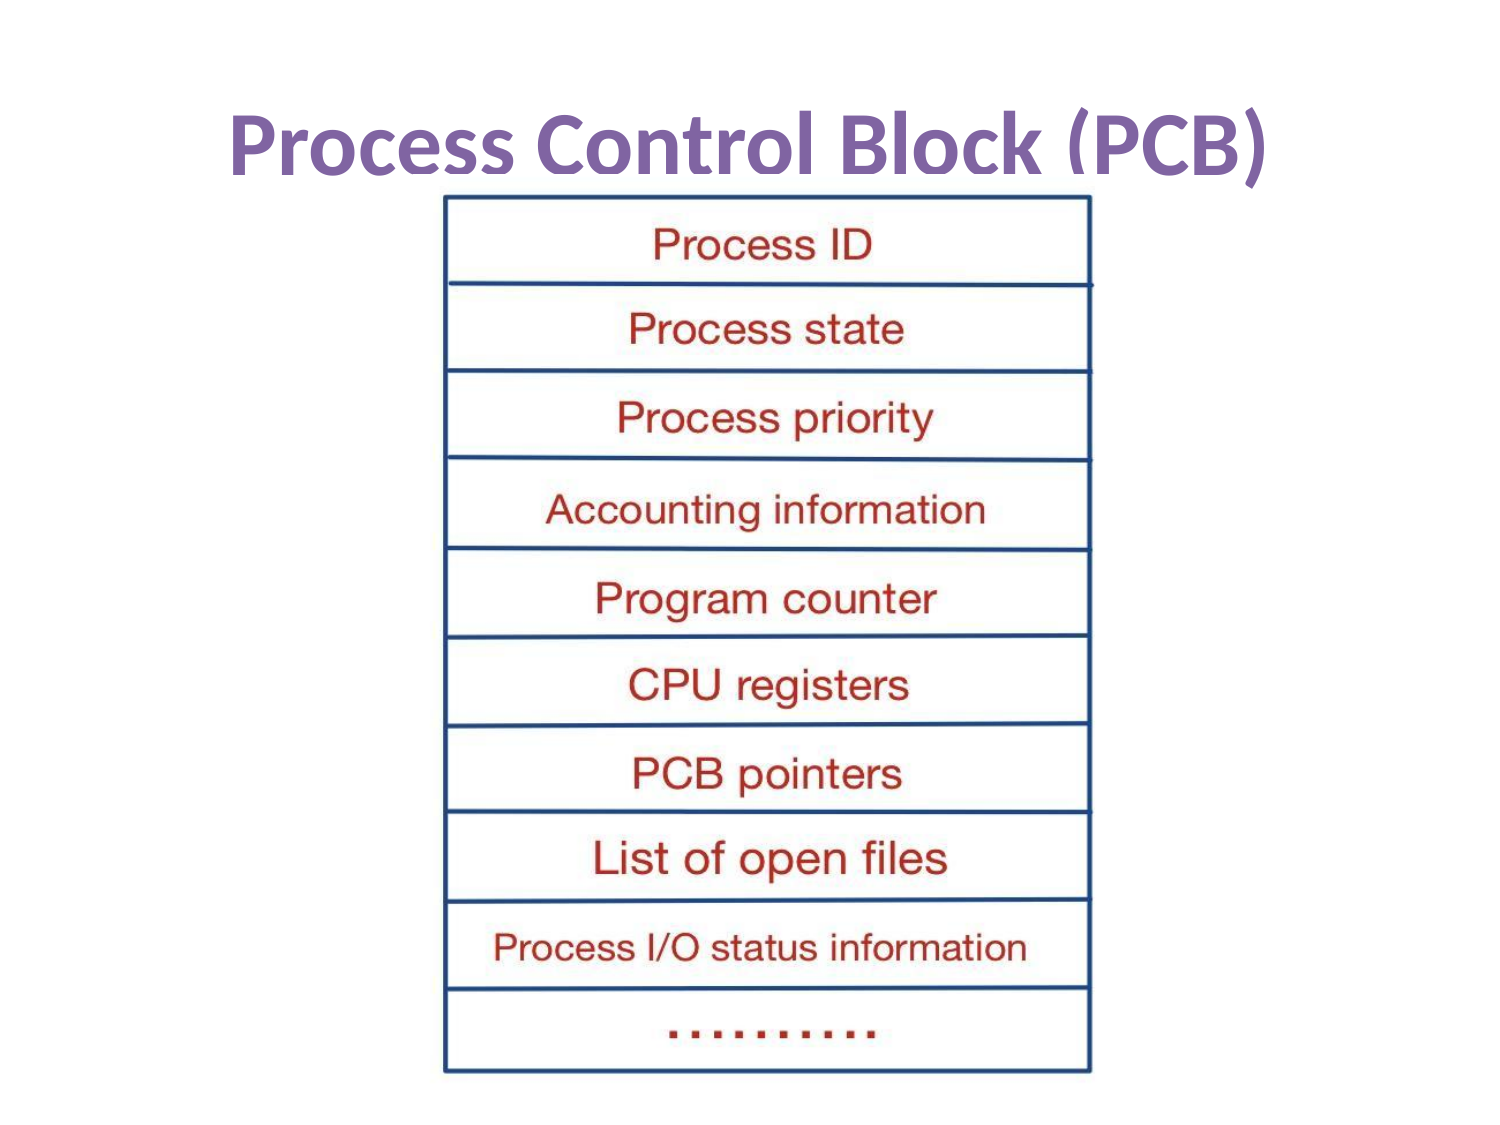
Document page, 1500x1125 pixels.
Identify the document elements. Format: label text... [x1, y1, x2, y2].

title Process Control Block (PCB) [75, 45, 1425, 233]
picture [412, 174, 1126, 1107]
